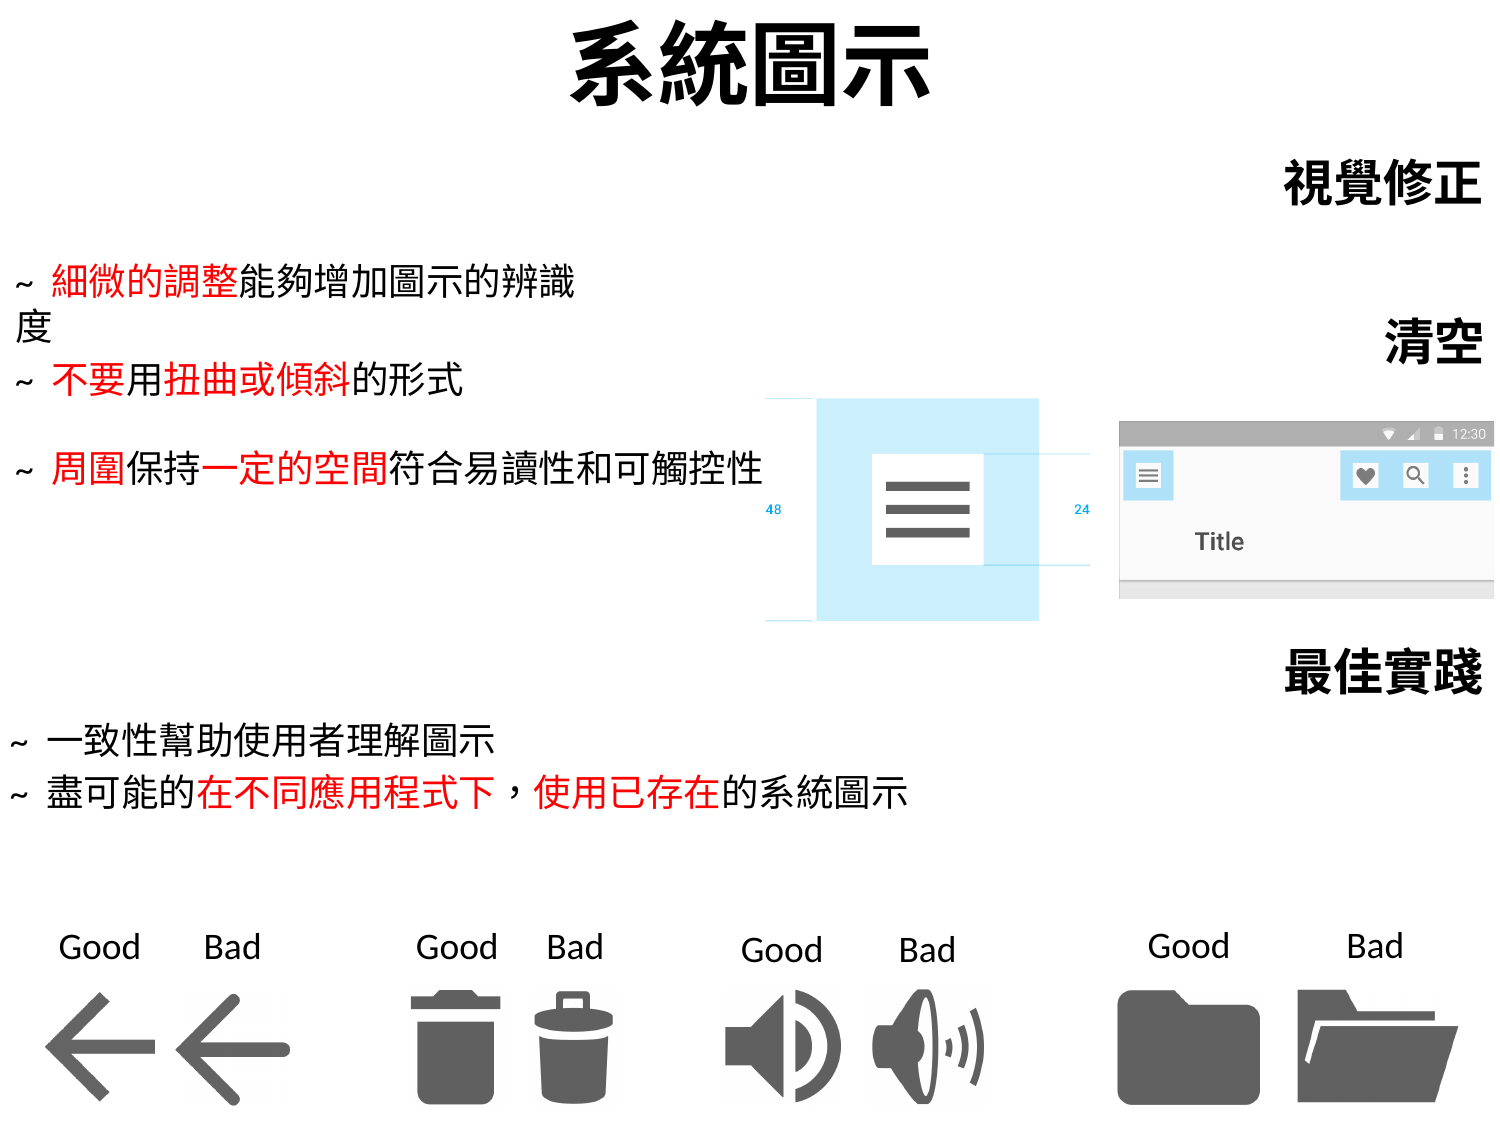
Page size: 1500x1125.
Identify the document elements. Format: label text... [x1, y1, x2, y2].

picture [40, 987, 160, 1107]
text_box ~ 細微的調整能夠增加圖示的辨識度 ~ 不要用扭曲或傾斜的形式 [0, 250, 620, 386]
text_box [722, 917, 987, 1107]
picture [170, 987, 295, 1107]
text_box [1115, 913, 1459, 1107]
picture [1118, 421, 1495, 599]
text_box Bad [188, 914, 277, 975]
title 系統圖示 [75, 0, 1425, 138]
text_box 最佳實踐 [1268, 633, 1499, 709]
text_box 視覺修正 [1268, 144, 1499, 219]
text_box 清空 [1369, 302, 1500, 378]
text_box ~ 一致性幫助使用者理解圖示 ~ 盡可能的在不同應用程式下，使用已存在的系統圖示 [0, 709, 927, 846]
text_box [400, 914, 621, 1107]
text_box Good [43, 914, 157, 975]
picture [761, 393, 1093, 627]
text_box ~ 周圍保持一定的空間符合易讀性和可觸控性 [0, 437, 756, 502]
